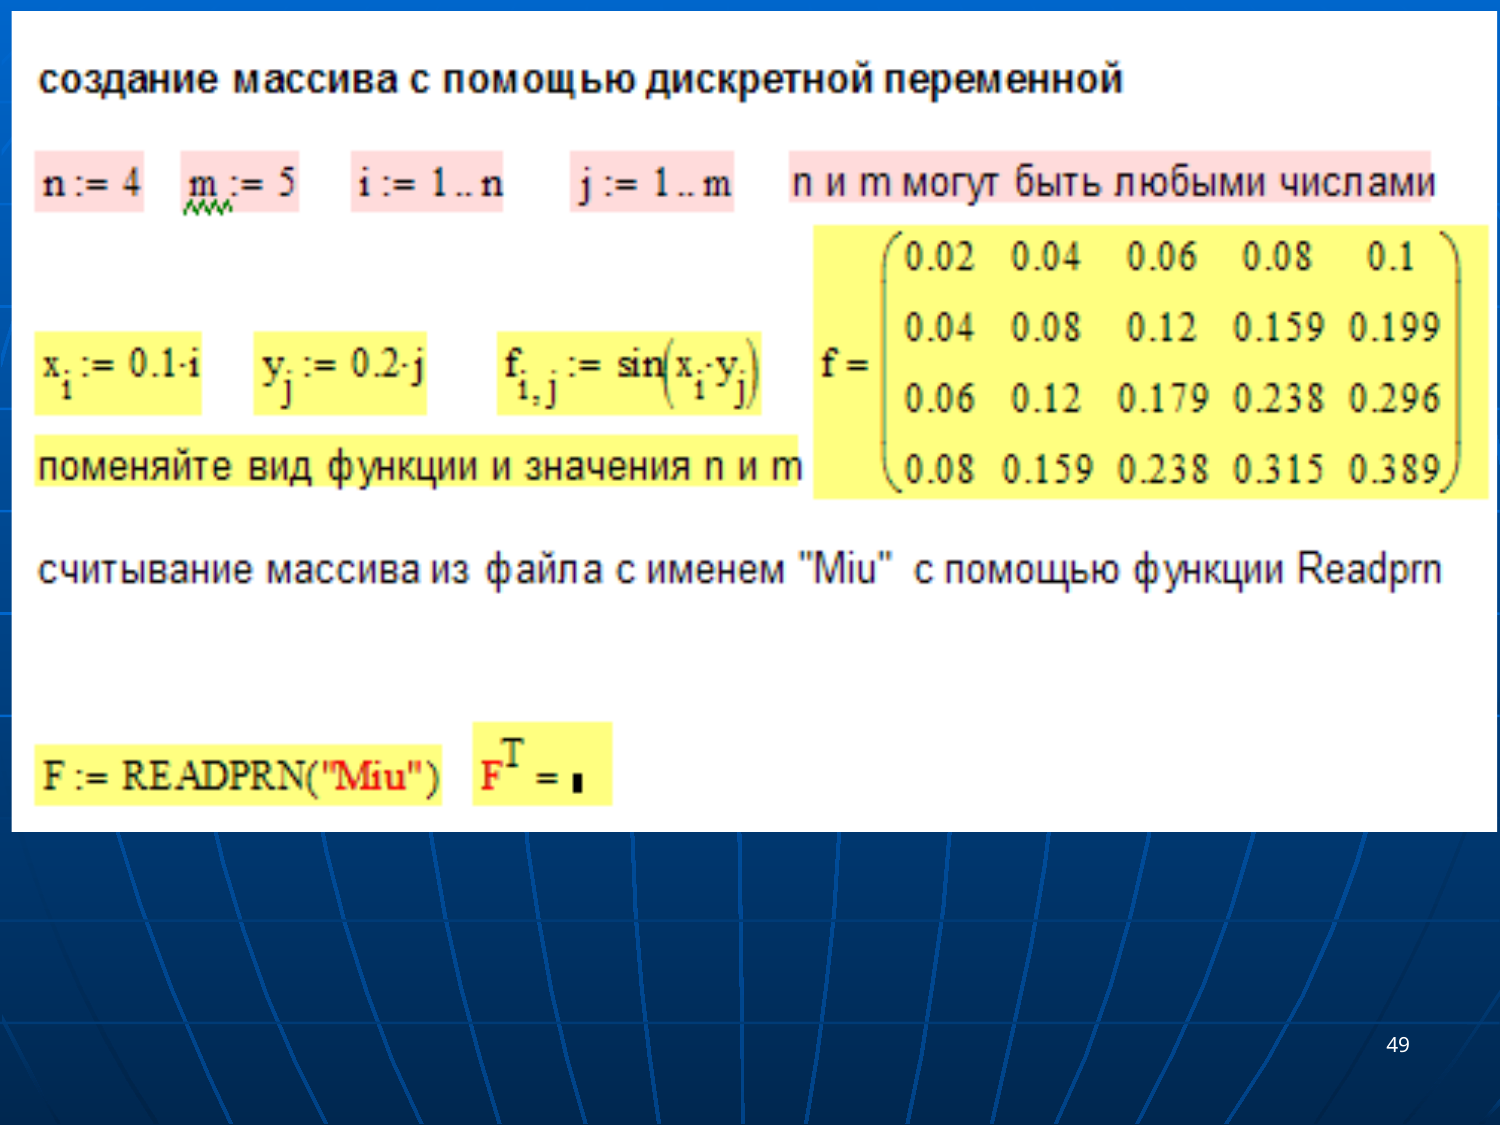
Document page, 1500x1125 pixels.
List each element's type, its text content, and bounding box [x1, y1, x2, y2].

picture [11, 11, 1498, 833]
slide_number 49 [1074, 1023, 1426, 1100]
